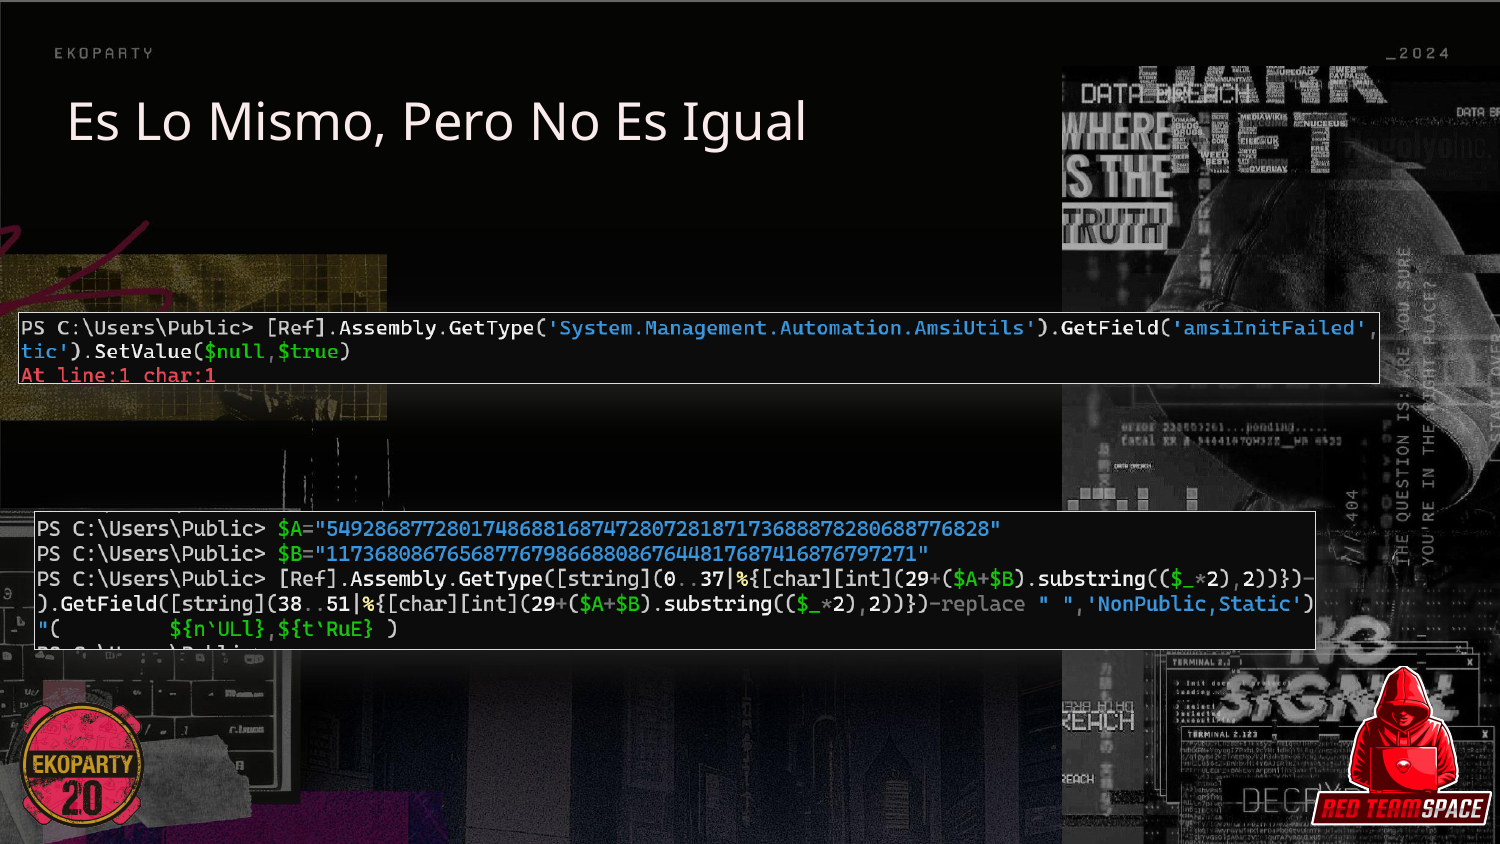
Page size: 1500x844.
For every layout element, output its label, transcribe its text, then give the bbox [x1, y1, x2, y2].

picture [0, 0, 1500, 844]
picture [1306, 666, 1496, 834]
title Es Lo Mismo, Pero No Es Igual [51, 72, 946, 167]
